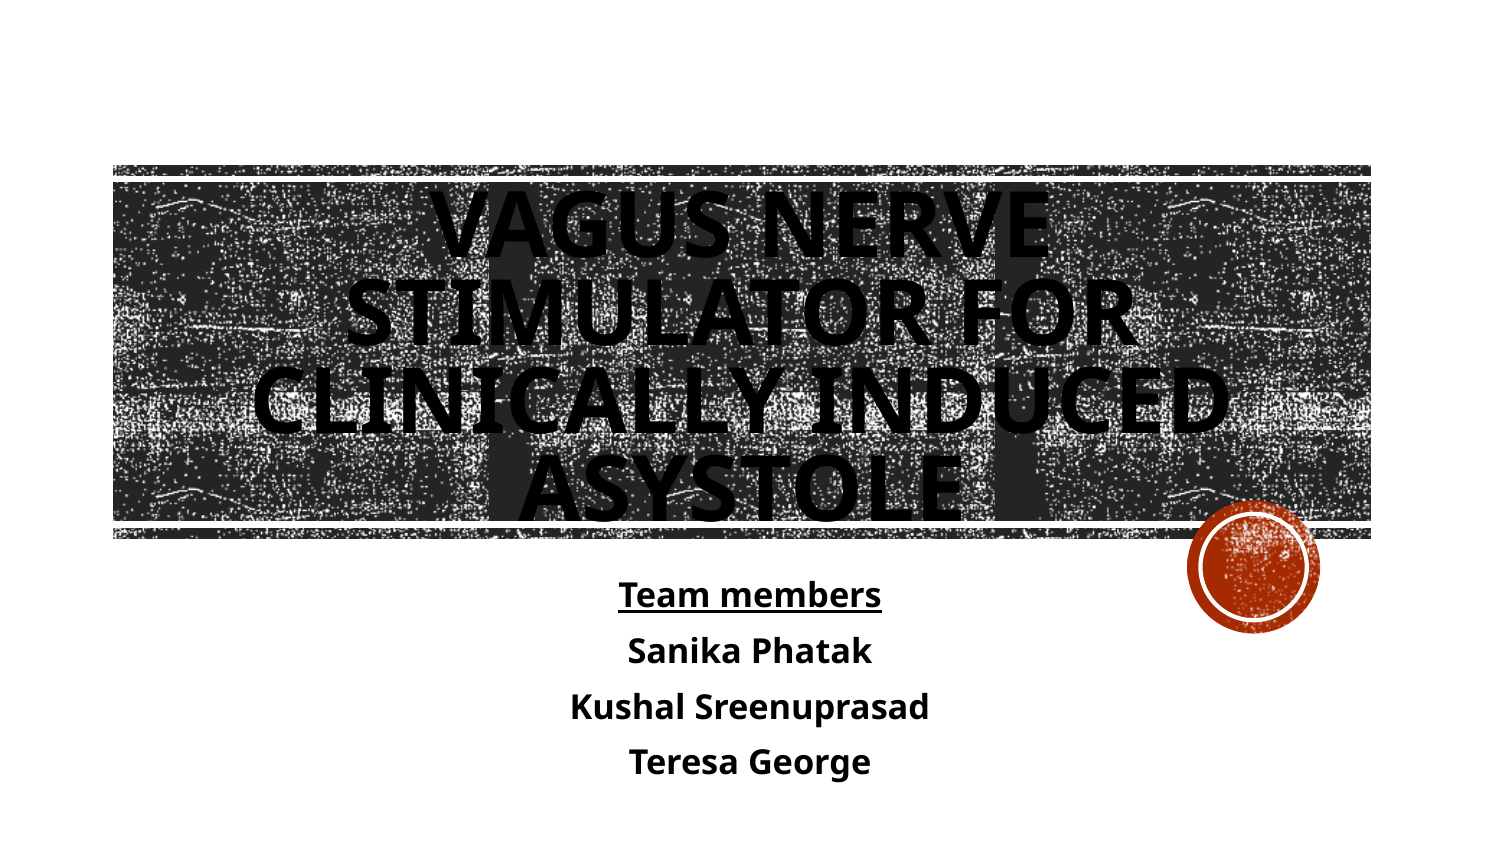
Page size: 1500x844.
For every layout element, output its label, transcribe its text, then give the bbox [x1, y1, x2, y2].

subtitle Team members Sanika Phatak Kushal Sreenuprasad Teresa George [51, 570, 1449, 802]
title Vagus nerve stimulator for clinically induceD asystole [129, 176, 1356, 550]
